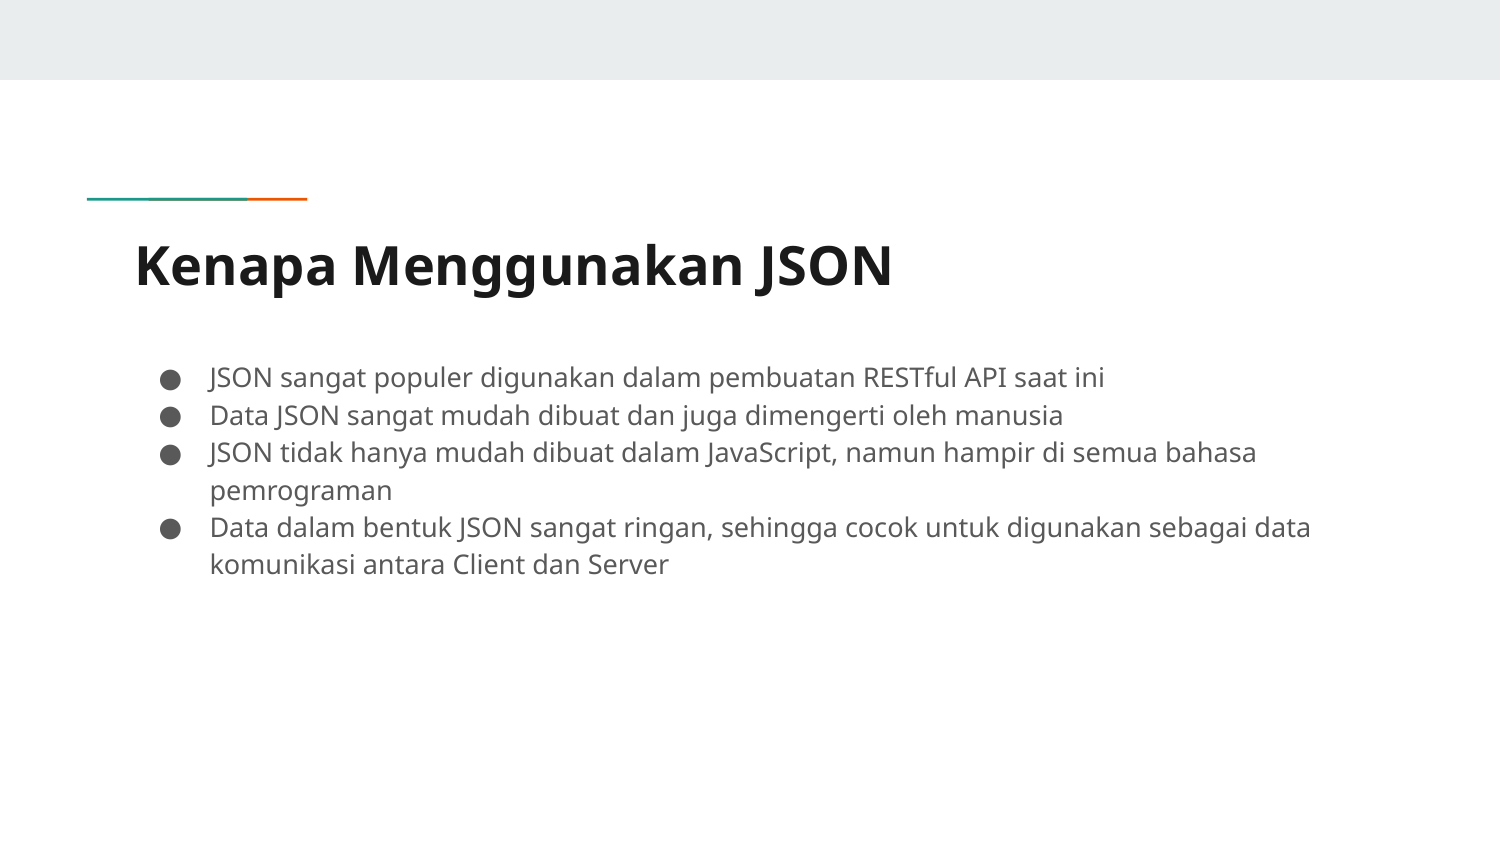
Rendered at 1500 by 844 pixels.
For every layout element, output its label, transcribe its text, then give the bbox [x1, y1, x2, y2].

title Kenapa Menggunakan JSON [119, 216, 1381, 305]
list JSON sangat populer digunakan dalam pembuatan RESTful API saat ini Data JSON sangat mudah dibuat dan juga dimengerti oleh manusia JSON tidak hanya mudah dibuat dalam JavaScript, namun hampir di semua bahasa pemrograman Data dalam bentuk JSON sangat ringan, sehingga cocok untuk digunakan sebagai data komunikasi antara Client dan Server [119, 341, 1381, 712]
